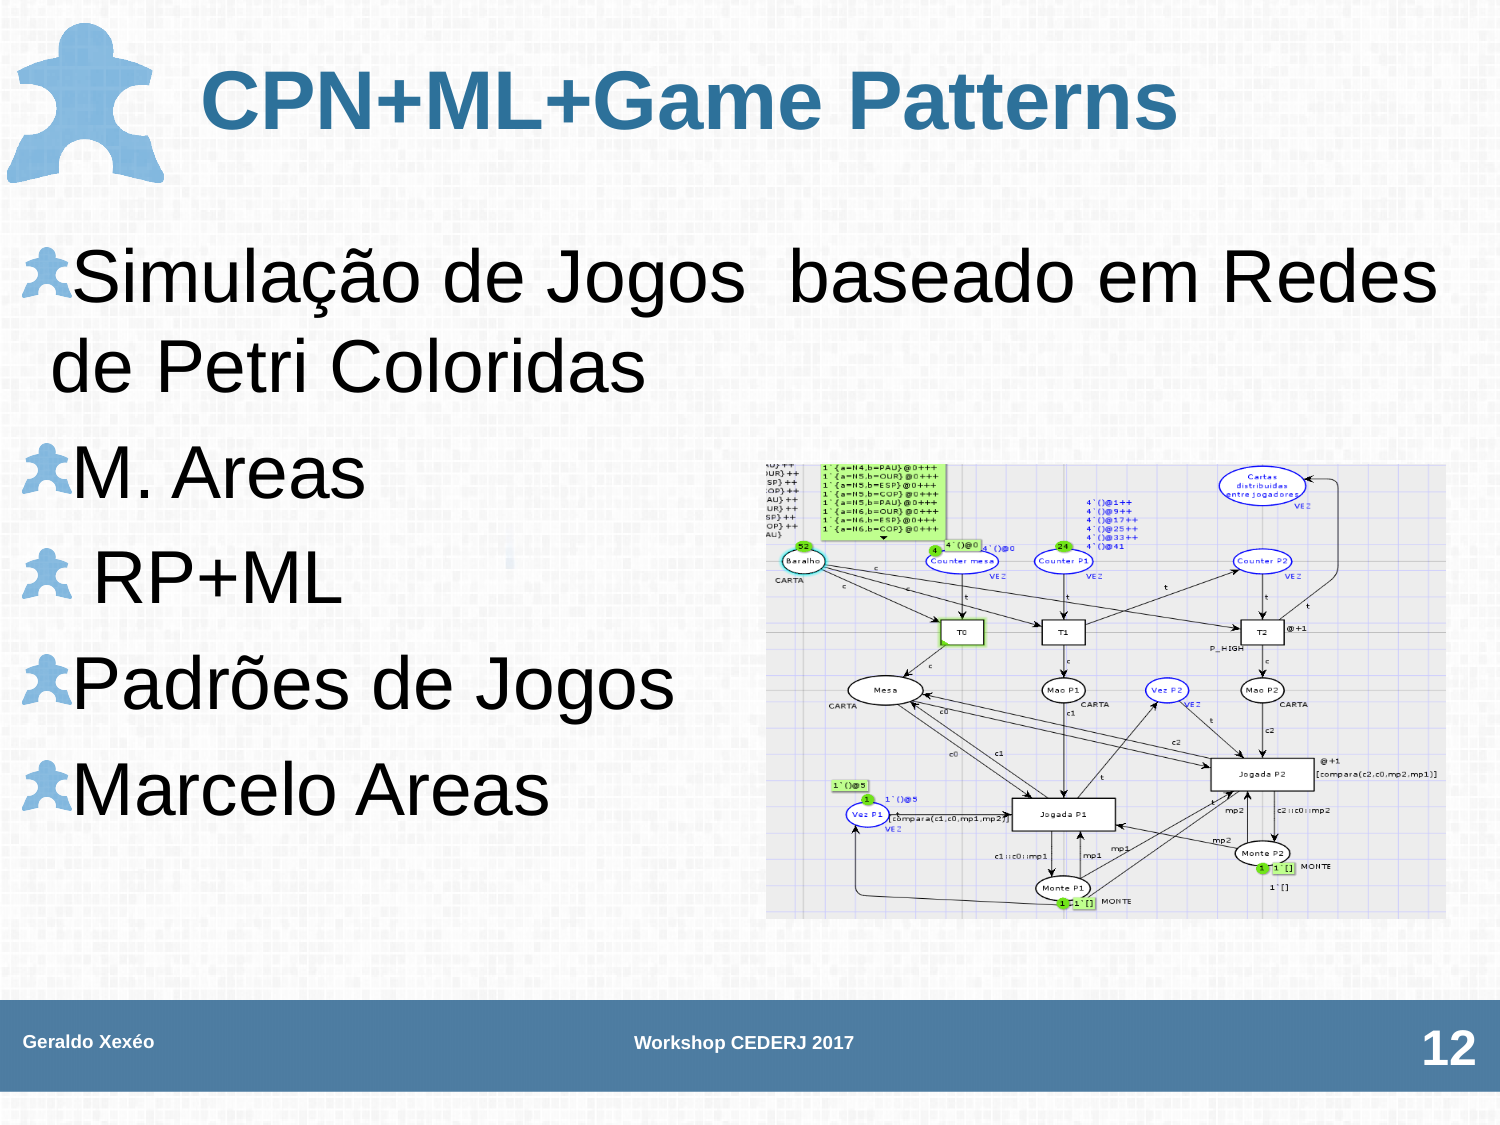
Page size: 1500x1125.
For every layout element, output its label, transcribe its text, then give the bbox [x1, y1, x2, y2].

list Simulação de Jogos baseado em Redes de Petri Coloridas M. Areas RP+ML Padrões de Jogos Marcelo Areas [7, 220, 1481, 976]
picture [0, 0, 1500, 1125]
slide_number Geraldo Xexéo [7, 1017, 203, 1066]
title CPN+ML+Game Patterns [185, 11, 1481, 195]
footer Workshop CEDERJ 2017 [526, 1018, 962, 1066]
slide_number 12 [1297, 1021, 1492, 1069]
